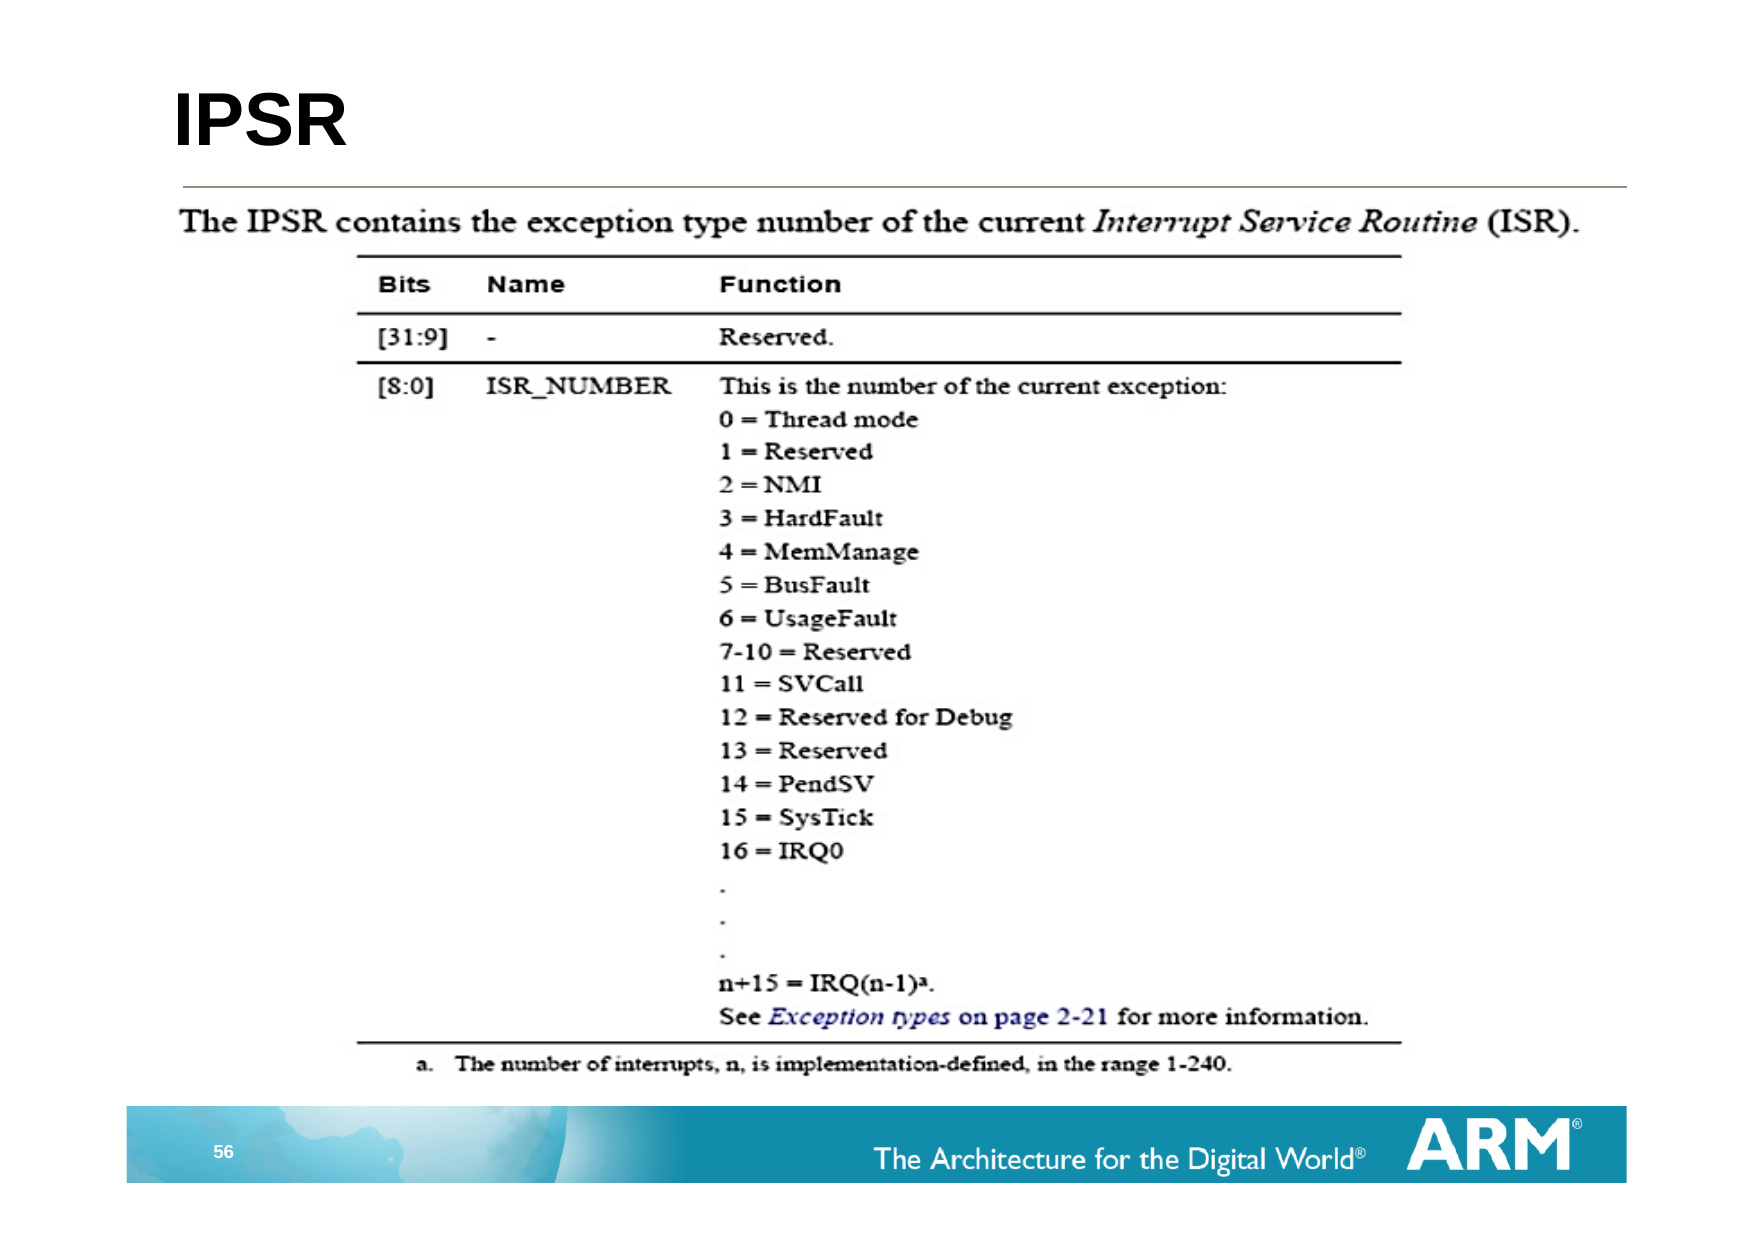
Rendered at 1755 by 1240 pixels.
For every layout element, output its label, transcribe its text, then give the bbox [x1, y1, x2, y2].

title IPSR [173, 80, 1581, 172]
picture [173, 194, 1603, 1085]
picture [126, 1106, 1627, 1183]
slide_number 56 [198, 1139, 287, 1187]
